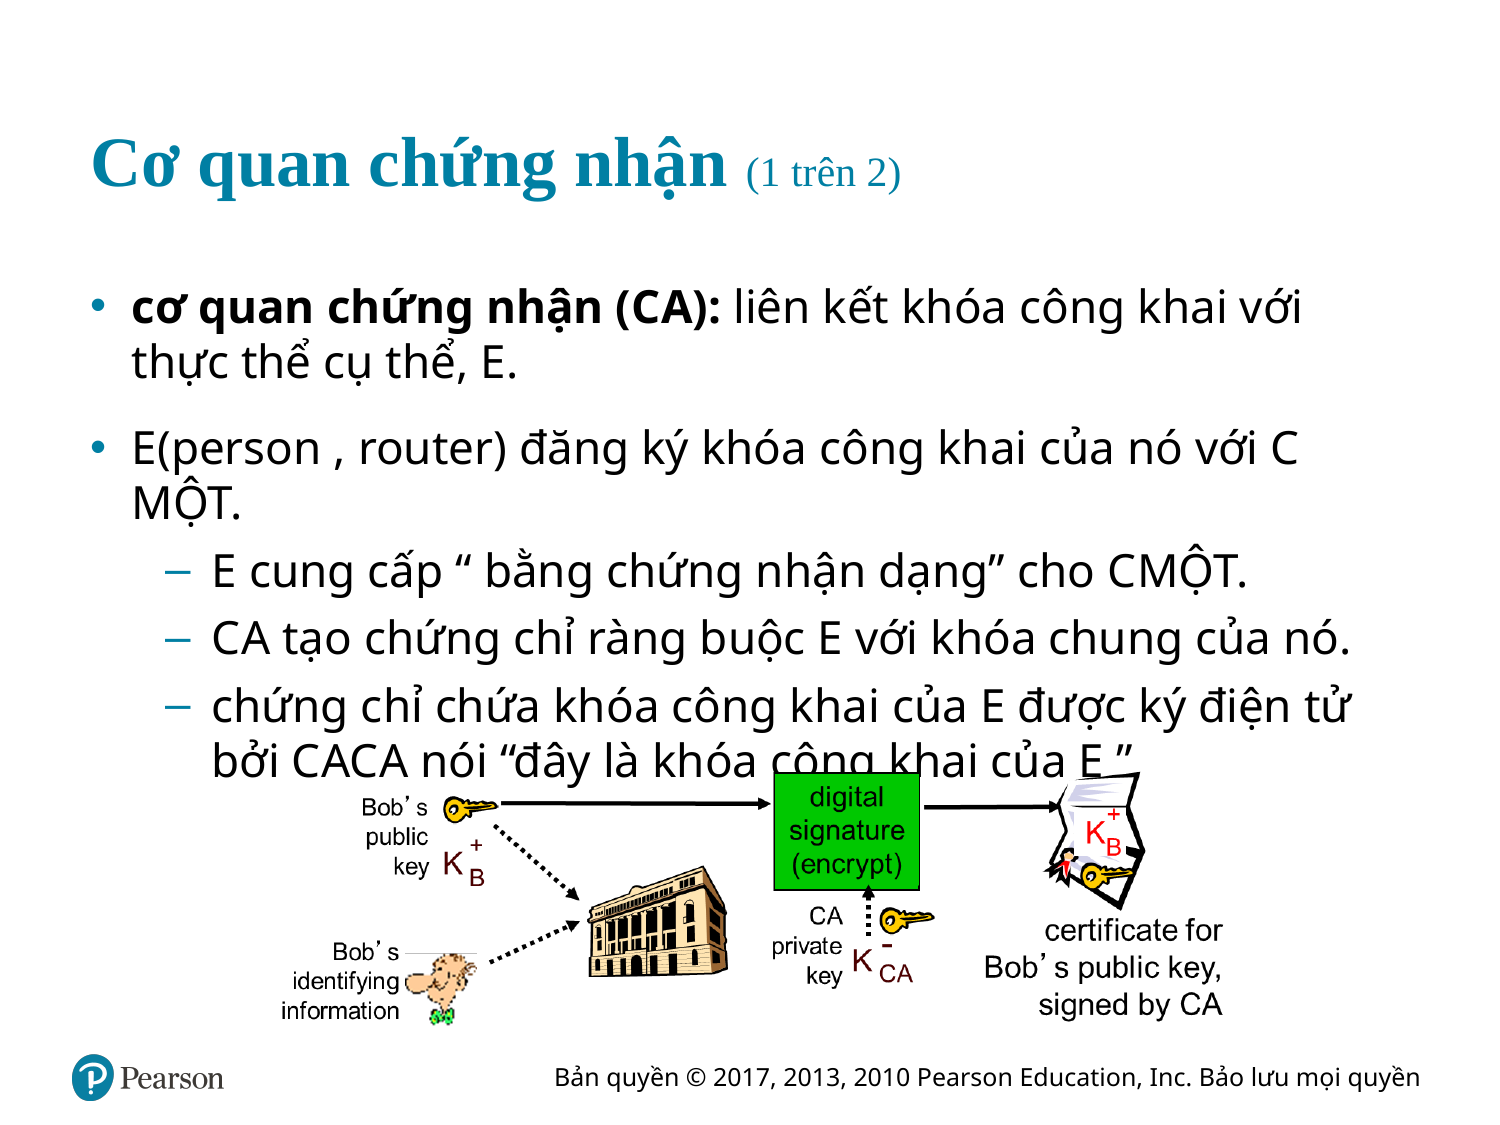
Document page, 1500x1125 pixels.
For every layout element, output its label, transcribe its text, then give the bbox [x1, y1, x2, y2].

list cơ quan chứng nhận (C A): liên kết khóa công khai với thực thể cụ thể, E. E(person , router) đăng ký khóa công khai của nó với C MỘT. E cung cấp “ bằng chứng nhận dạng” cho C MỘT. C A tạo chứng chỉ ràng buộc E với khóa chung của nó. chứng chỉ chứa khóa công khai của E được ký điện tử bởi C AC A nói “đây là khóa công khai của E ” [75, 262, 1425, 931]
title Cơ quan chứng nhận (1 trên 2) [75, 0, 1425, 216]
picture [72, 1087, 83, 1101]
picture [251, 769, 1249, 1041]
picture [72, 1054, 88, 1070]
picture [98, 1054, 224, 1101]
picture [80, 1063, 106, 1088]
